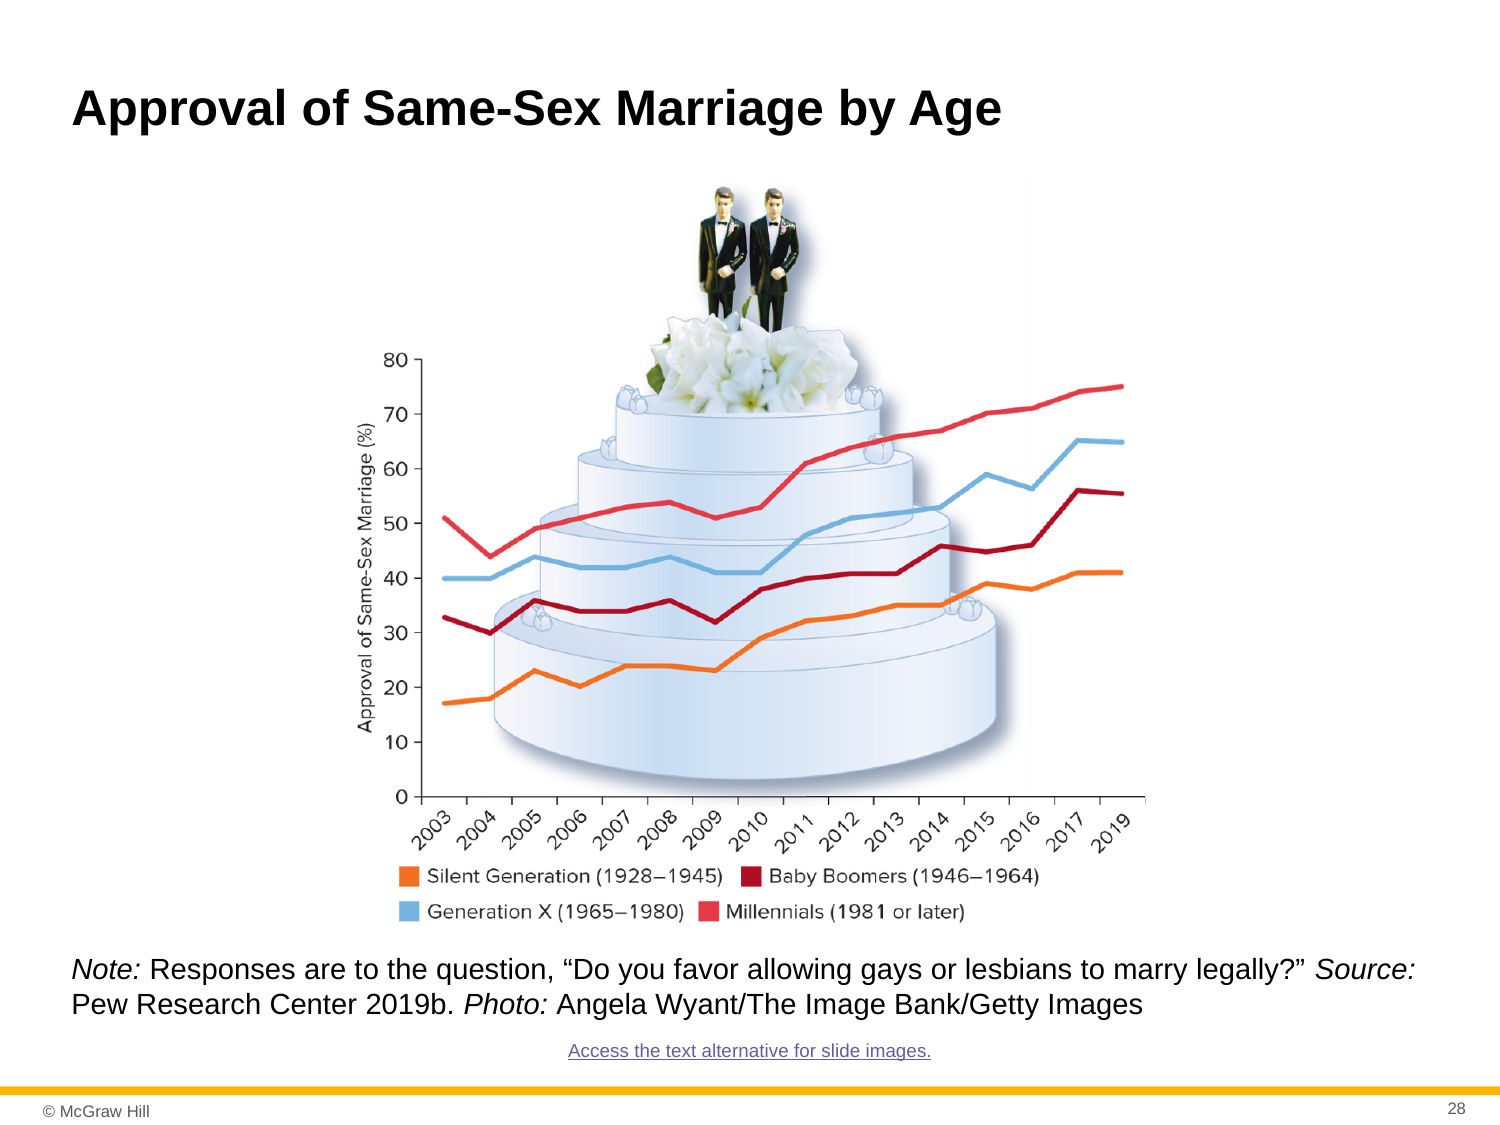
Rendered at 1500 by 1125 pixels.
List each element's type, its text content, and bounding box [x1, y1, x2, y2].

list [354, 173, 1146, 924]
list Access the text alternative for slide images. [525, 1037, 975, 1069]
title Approval of Same-Sex Marriage by Age [56, 50, 1444, 162]
list Note: Responses are to the question, “Do you favor allowing gays or lesbians to marry legally?” Source: Pew Research Center 2019b. Photo: Angela Wyant/The Image Bank/Getty Images [56, 942, 1482, 1025]
